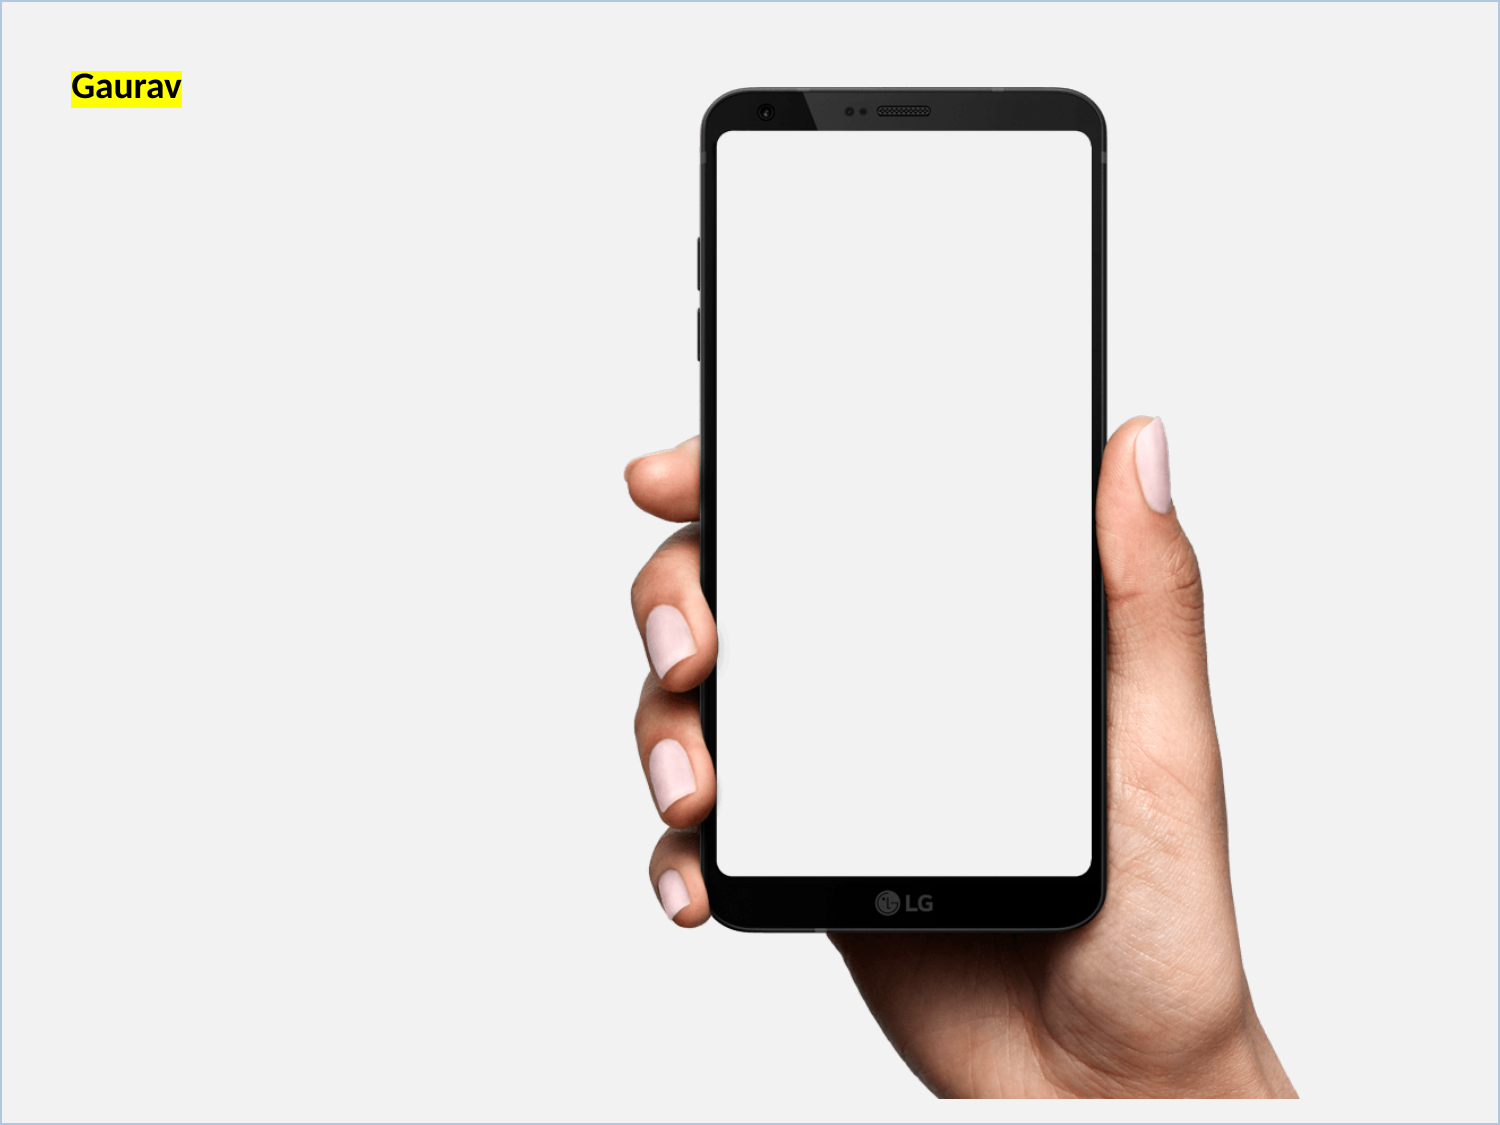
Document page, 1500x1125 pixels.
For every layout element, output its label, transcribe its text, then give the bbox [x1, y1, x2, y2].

text_box Gaurav [56, 54, 732, 114]
text_box [0, 0, 1500, 1125]
picture [623, 87, 1301, 1099]
